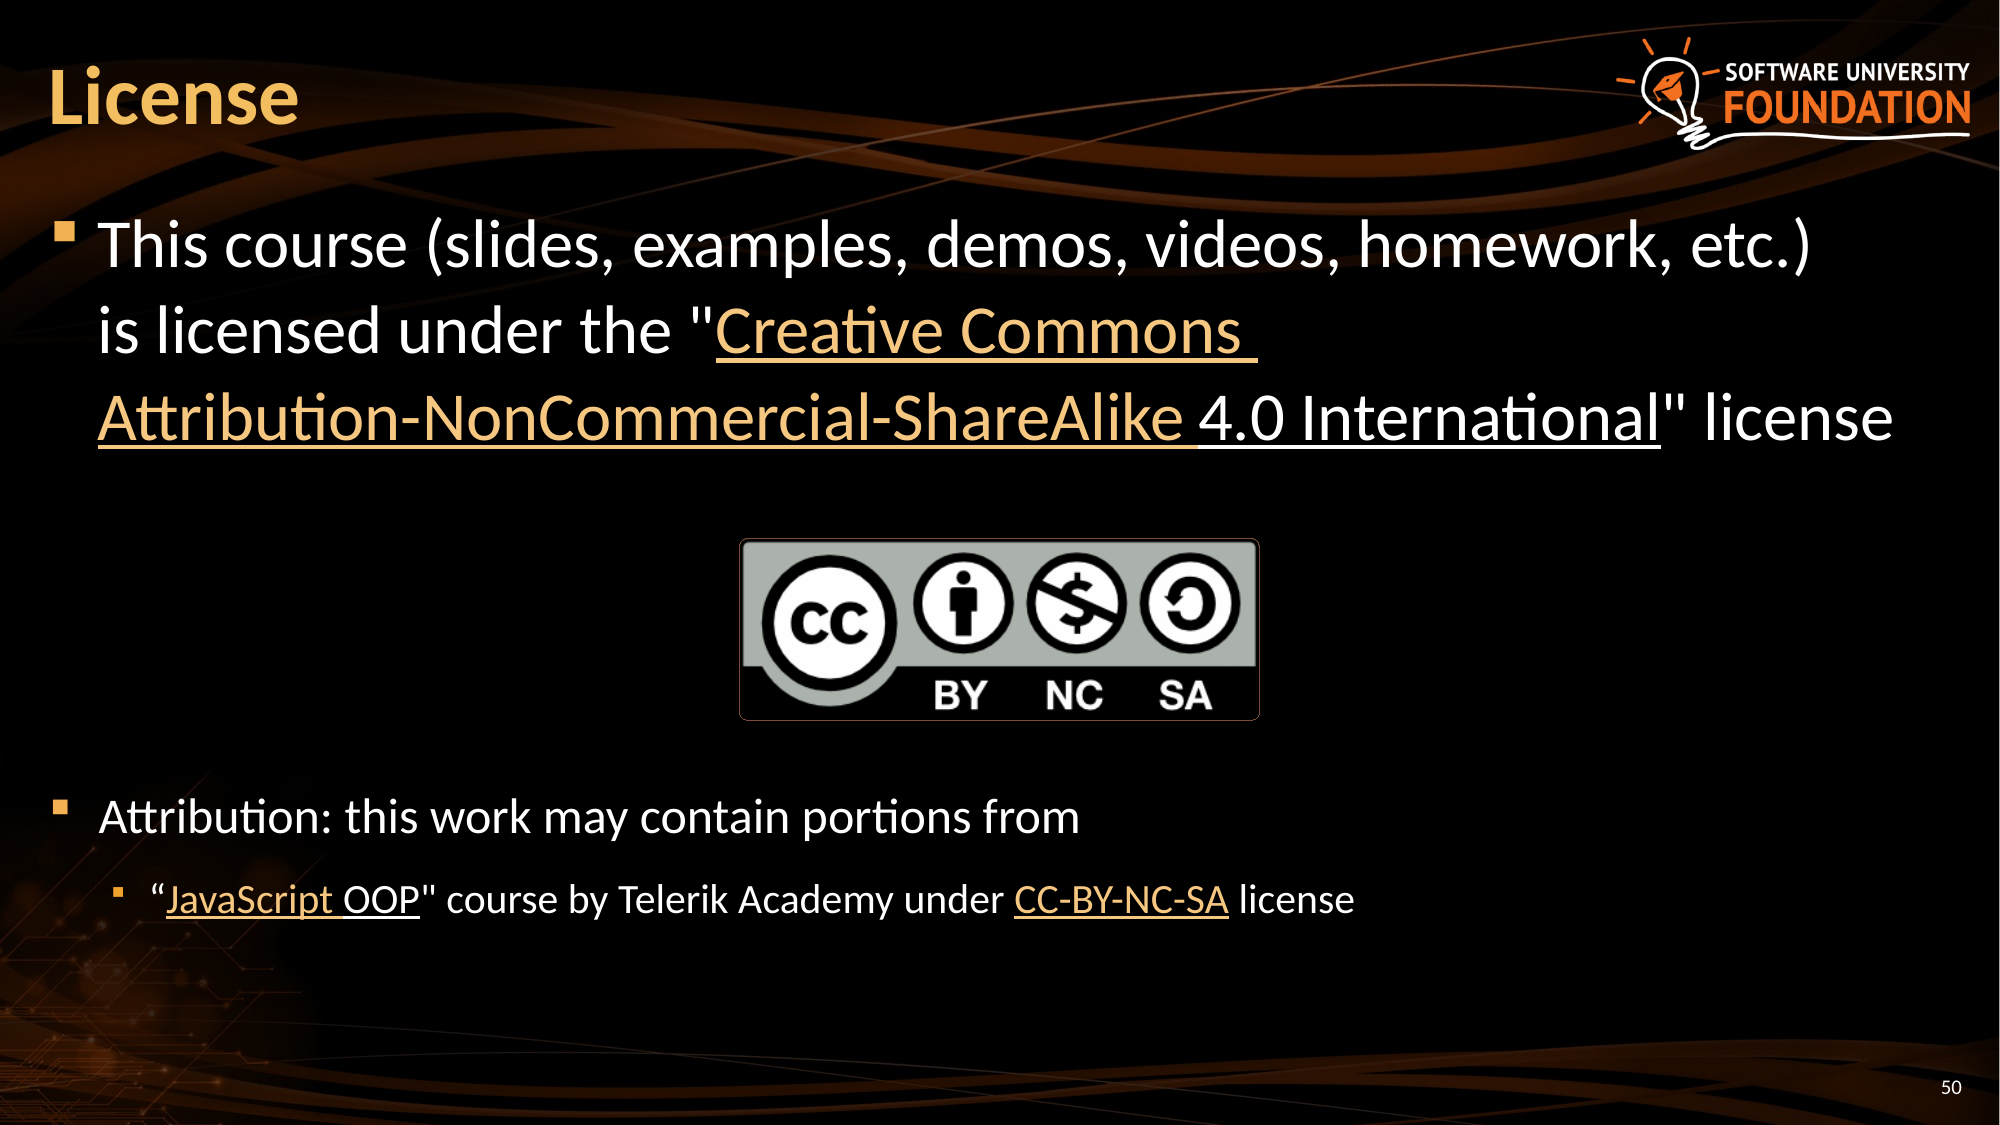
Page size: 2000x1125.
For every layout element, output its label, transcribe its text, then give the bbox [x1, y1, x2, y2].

title License [30, 6, 1602, 189]
list Attribution: this work may contain portions from “JavaScript OOP" course by Telerik Academy under CC-BY-NC-SA license [30, 774, 1968, 1103]
list This course (slides, examples, demos, videos, homework, etc.) is licensed under the "Creative Commons Attribution-NonCommercial-ShareAlike 4.0 International" license [31, 188, 1968, 484]
picture [0, 0, 2000, 1125]
